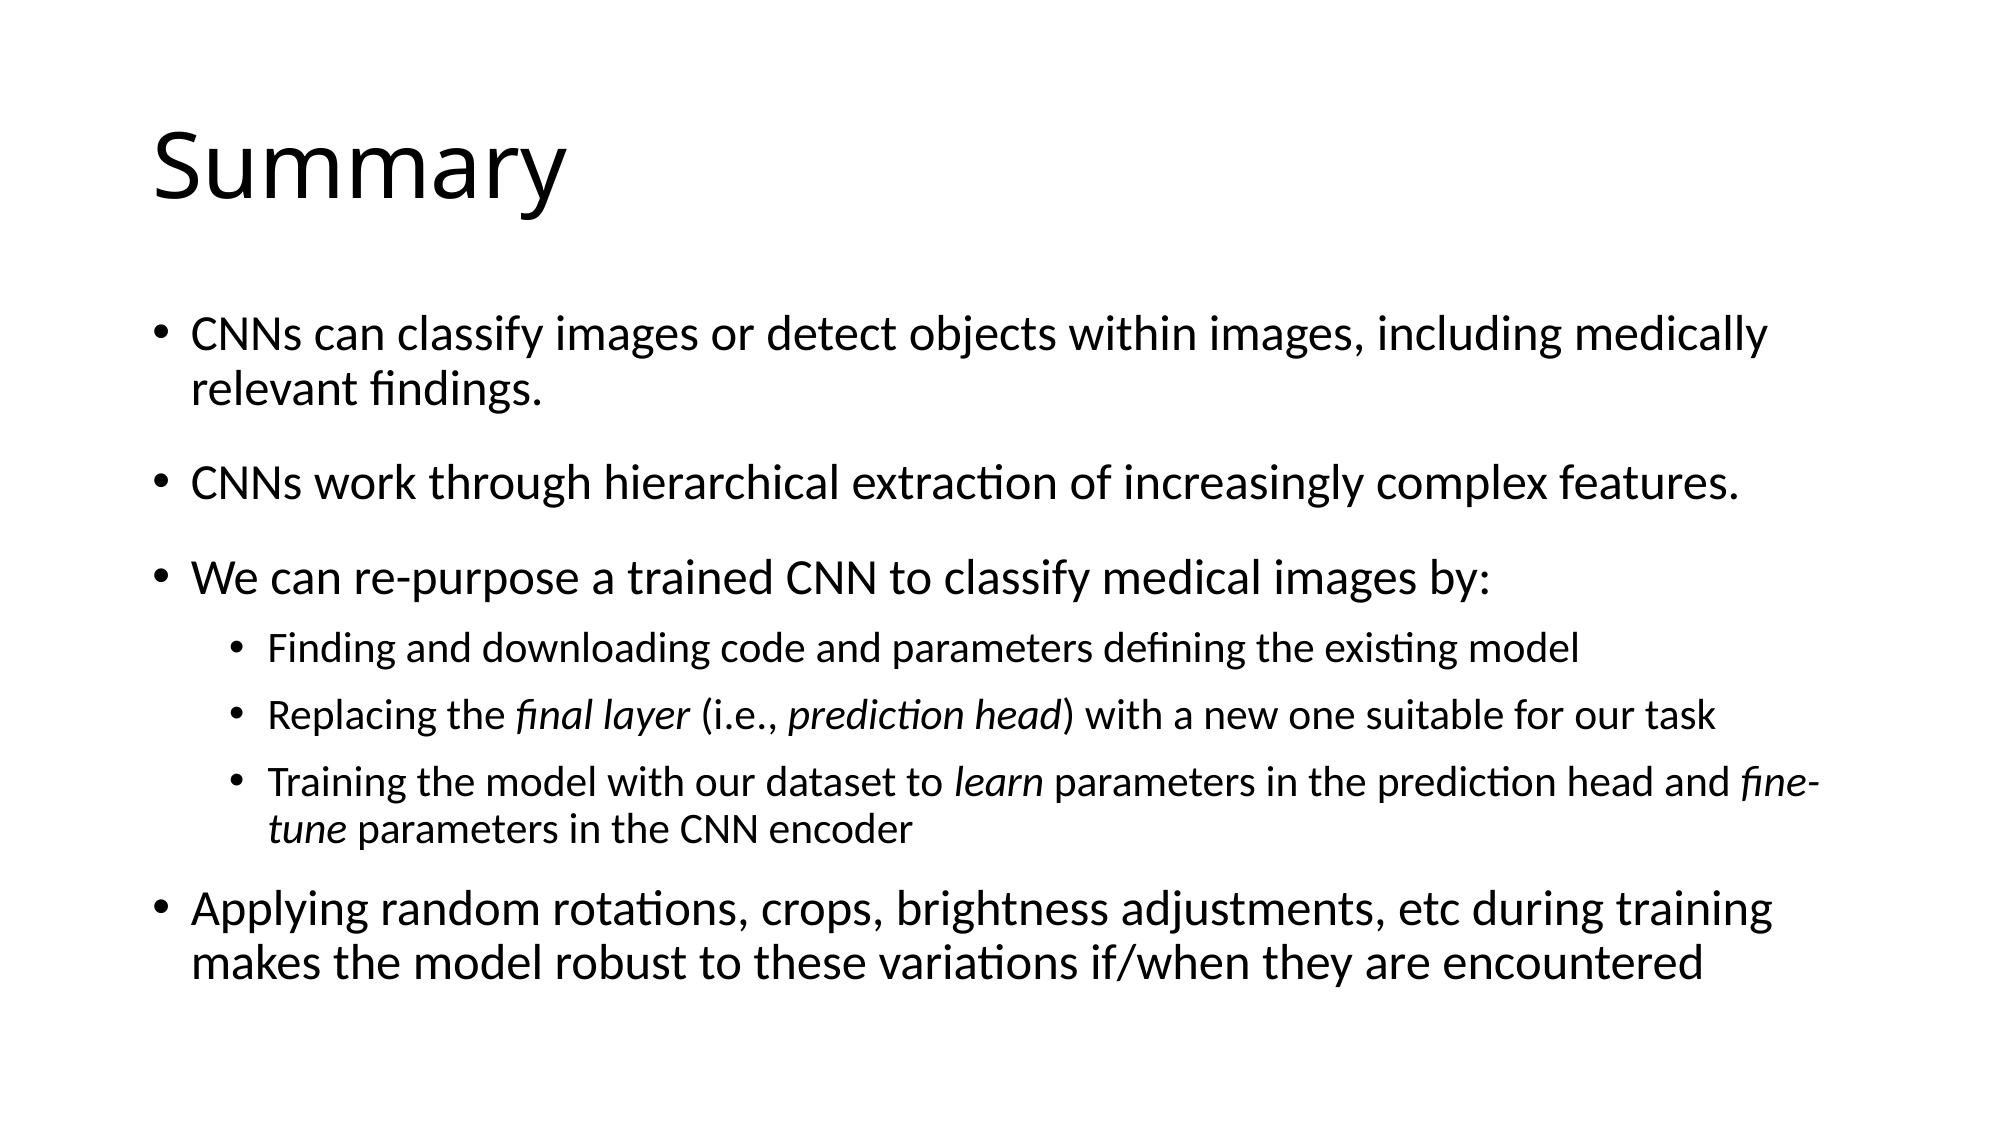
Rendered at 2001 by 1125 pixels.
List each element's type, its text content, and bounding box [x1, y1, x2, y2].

title Summary [137, 59, 1863, 278]
list CNNs can classify images or detect objects within images, including medically relevant findings. CNNs work through hierarchical extraction of increasingly complex features. We can re-purpose a trained CNN to classify medical images by: Finding and downloading code and parameters defining the existing model Replacing the final layer (i.e., prediction head) with a new one suitable for our task Training the model with our dataset to learn parameters in the prediction head and fine-tune parameters in the CNN encoder Applying random rotations, crops, brightness adjustments, etc during training makes the model robust to these variations if/when they are encountered [137, 299, 1863, 1014]
